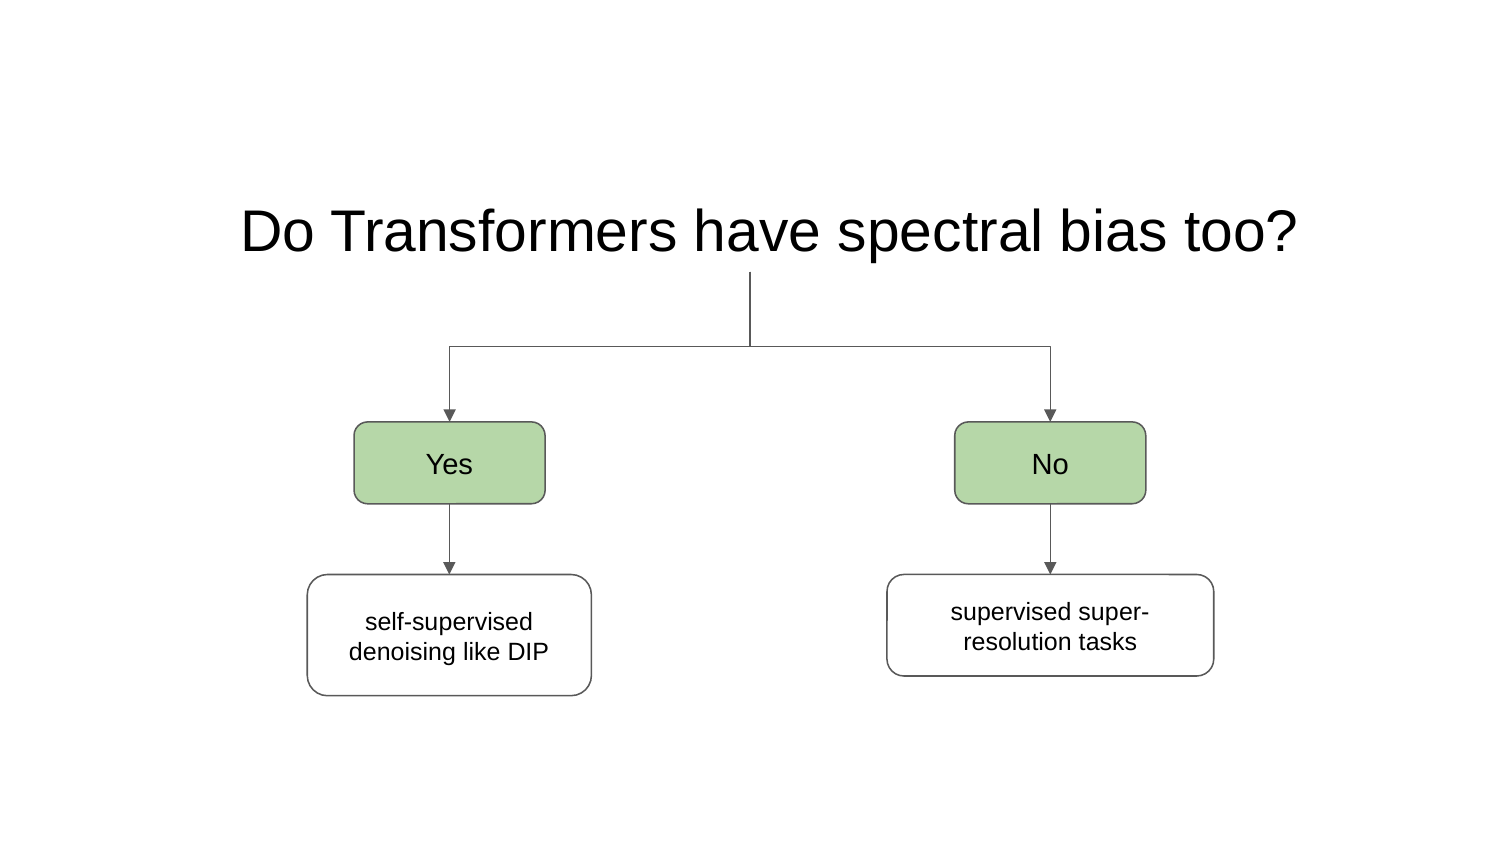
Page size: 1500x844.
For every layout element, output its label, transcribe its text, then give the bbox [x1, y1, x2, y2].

title Do Transformers have spectral bias too? [0, 177, 1500, 272]
text_box No [977, 421, 1146, 504]
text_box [524, 196, 676, 498]
text_box self-supervised denoising like DIP [307, 574, 592, 696]
text_box Yes [354, 421, 522, 504]
text_box supervised super-resolution tasks [886, 574, 1214, 677]
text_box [824, 196, 976, 498]
